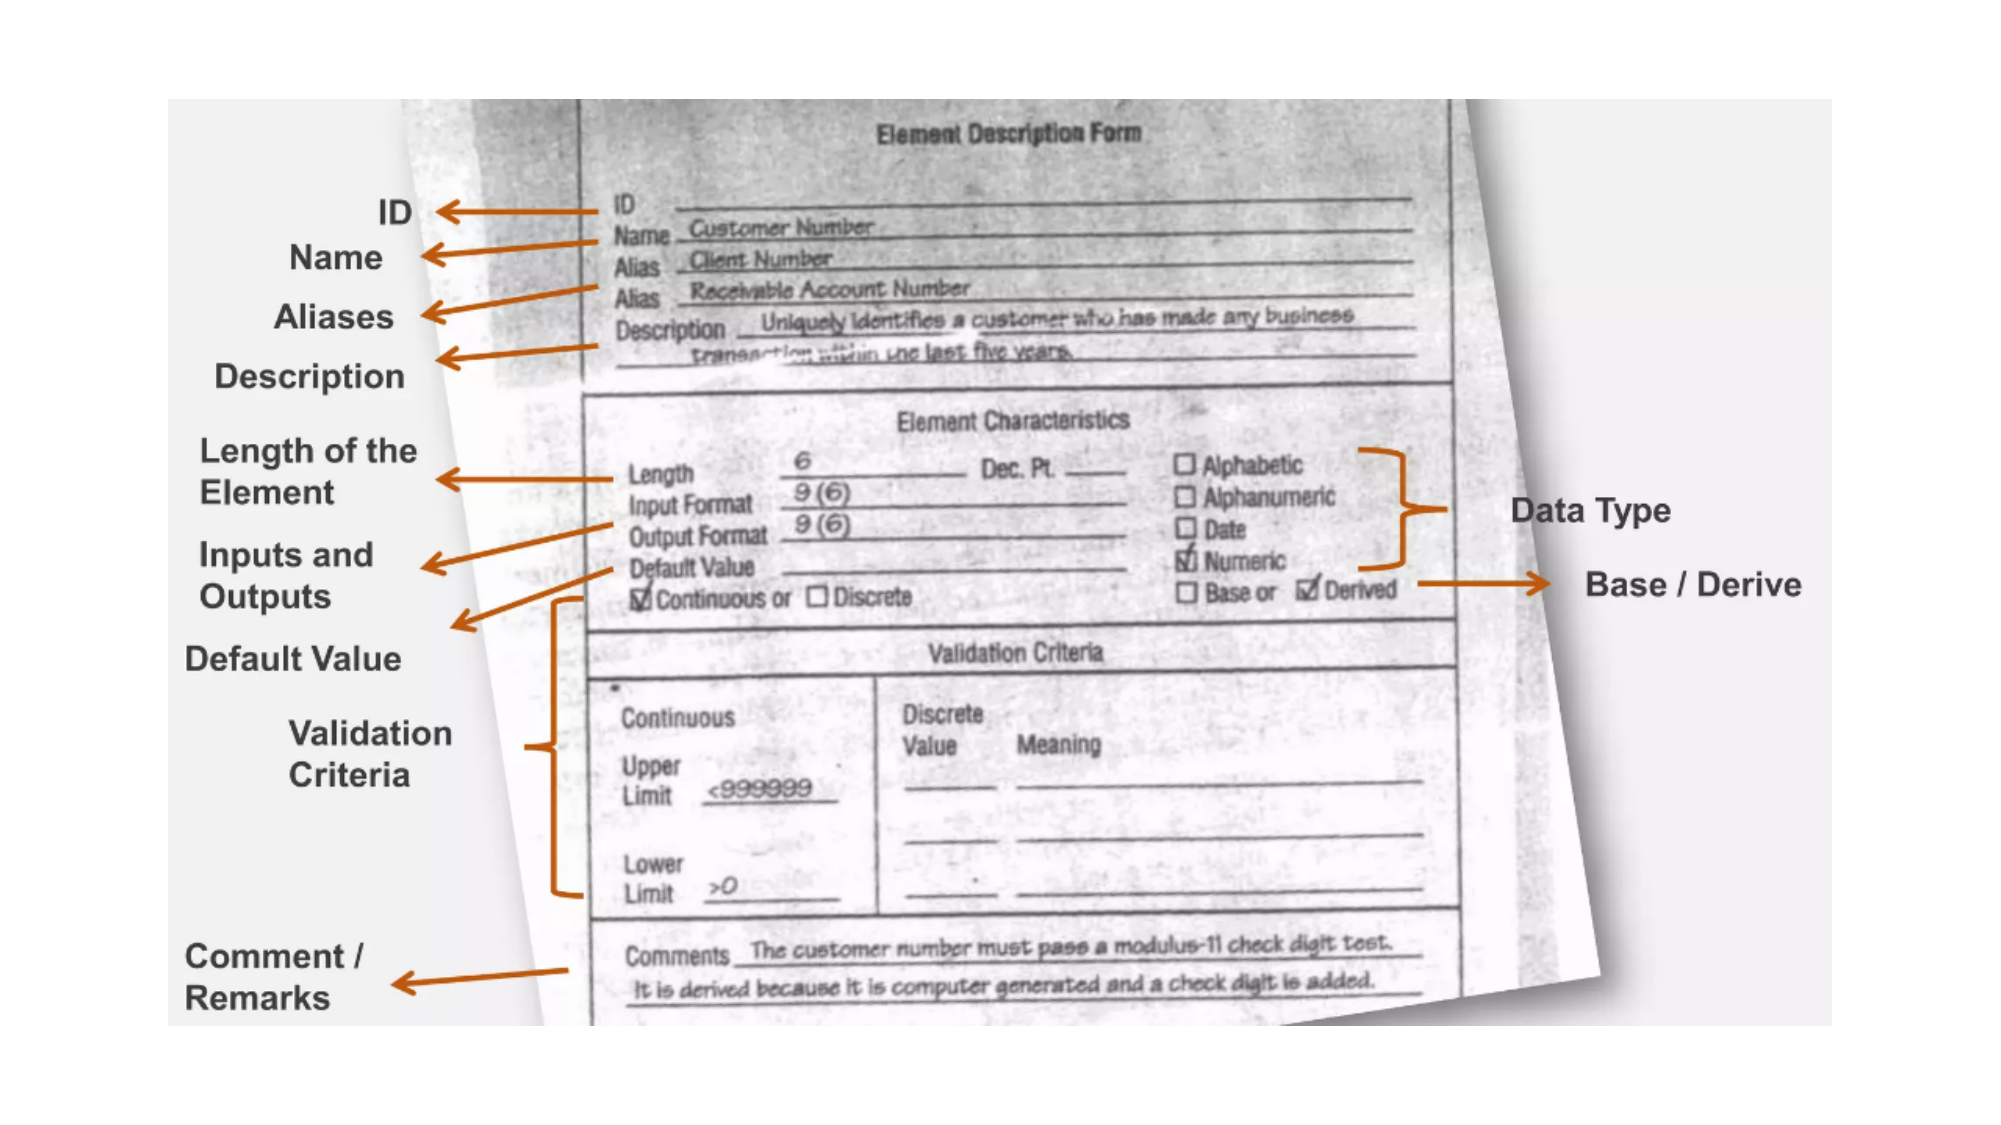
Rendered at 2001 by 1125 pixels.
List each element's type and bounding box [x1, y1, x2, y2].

picture [168, 99, 1832, 1026]
